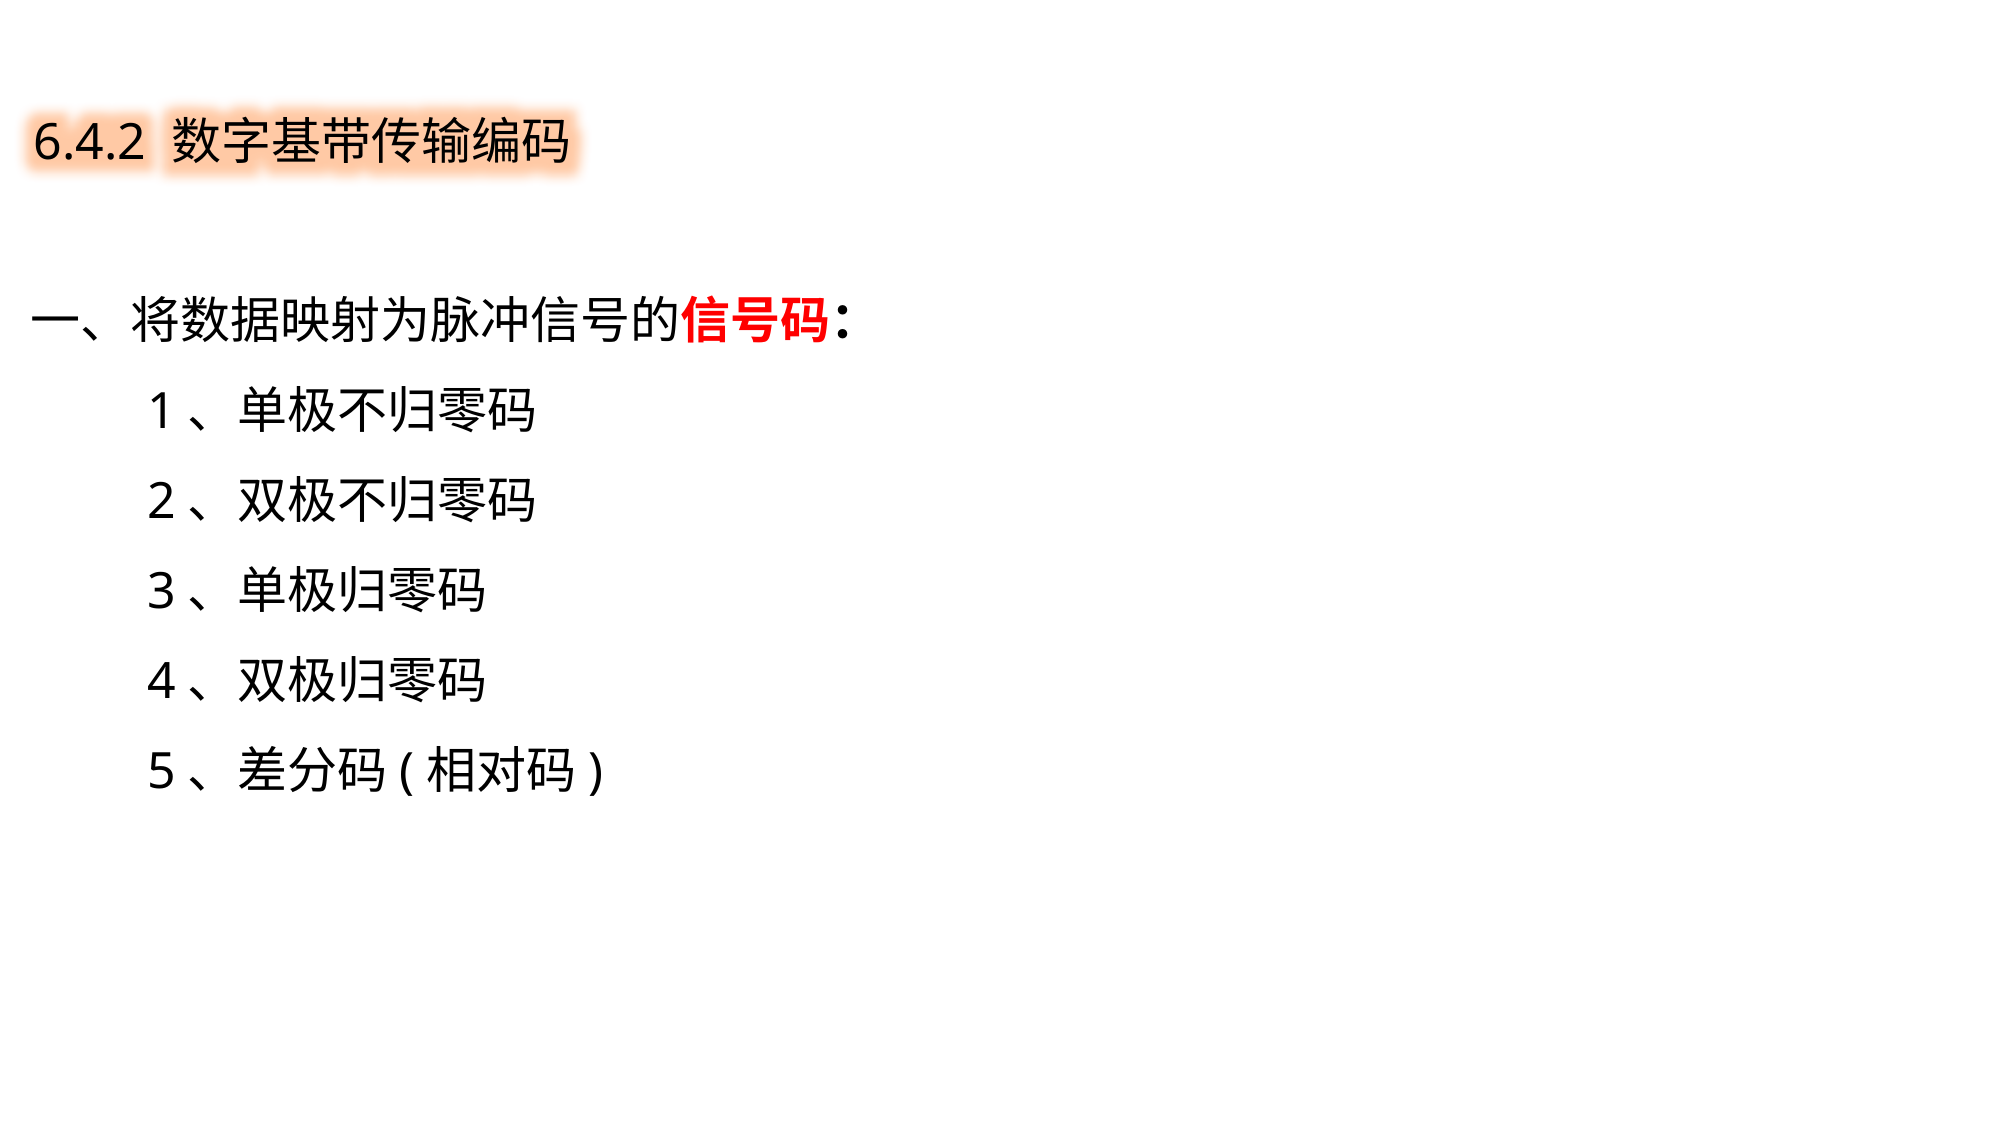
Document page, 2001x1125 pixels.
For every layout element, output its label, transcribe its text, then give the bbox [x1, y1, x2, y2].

text_box 物理层 [8, 40, 616, 211]
text_box 一、将数据映射为脉冲信号的信号码： 1、单极不归零码 2、双极不归零码 3、单极归零码 4、双极归零码 5、差分码(相对码) [15, 250, 1701, 806]
text_box 6.4.2 数字基带传输编码 [15, 46, 608, 203]
table_cell 0 [12, 44, 612, 207]
